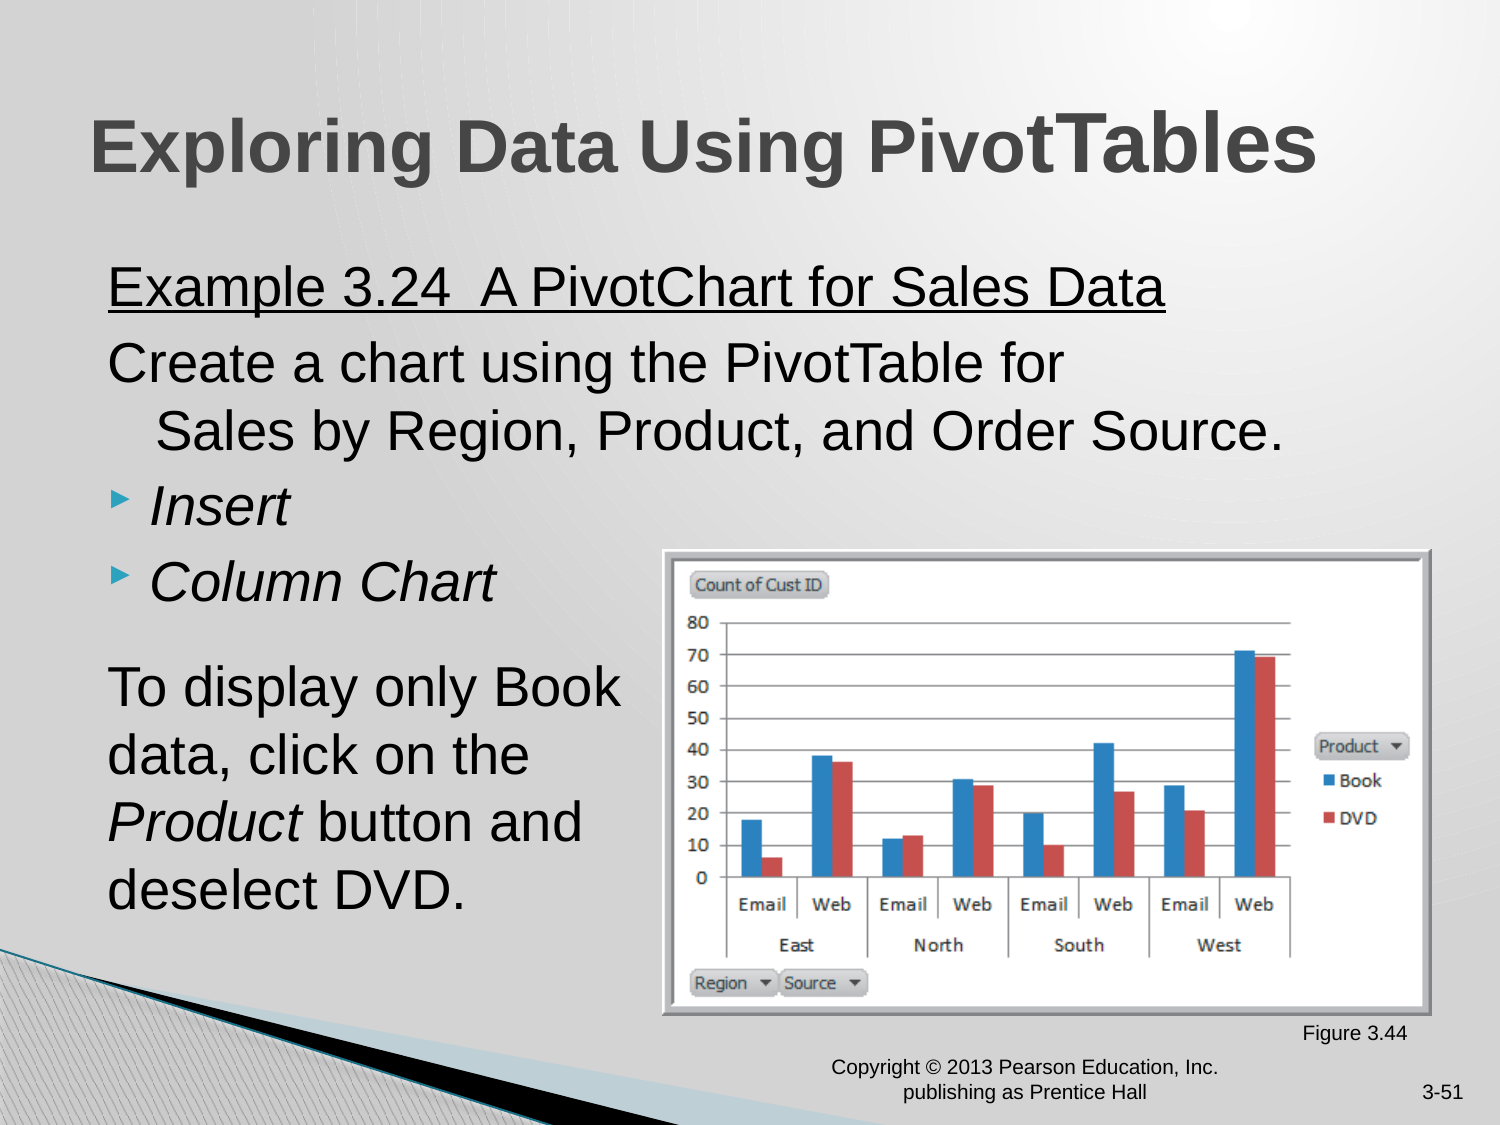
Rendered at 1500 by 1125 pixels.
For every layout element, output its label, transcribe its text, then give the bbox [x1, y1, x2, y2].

list Example 3.24 A PivotChart for Sales Data Create a chart using the PivotTable for Sales by Region, Product, and Order Source. Insert Column Chart To display only Book data, click on the Product button and deselect DVD. [74, 242, 1426, 986]
picture [662, 549, 1432, 1016]
text_box Figure 3.44 [1287, 1027, 1423, 1053]
slide_number 3-51 [1362, 1051, 1479, 1112]
footer Copyright © 2013 Pearson Education, Inc. publishing as Prentice Hall [812, 1051, 1238, 1112]
title Exploring Data Using PivotTables [75, 45, 1425, 233]
